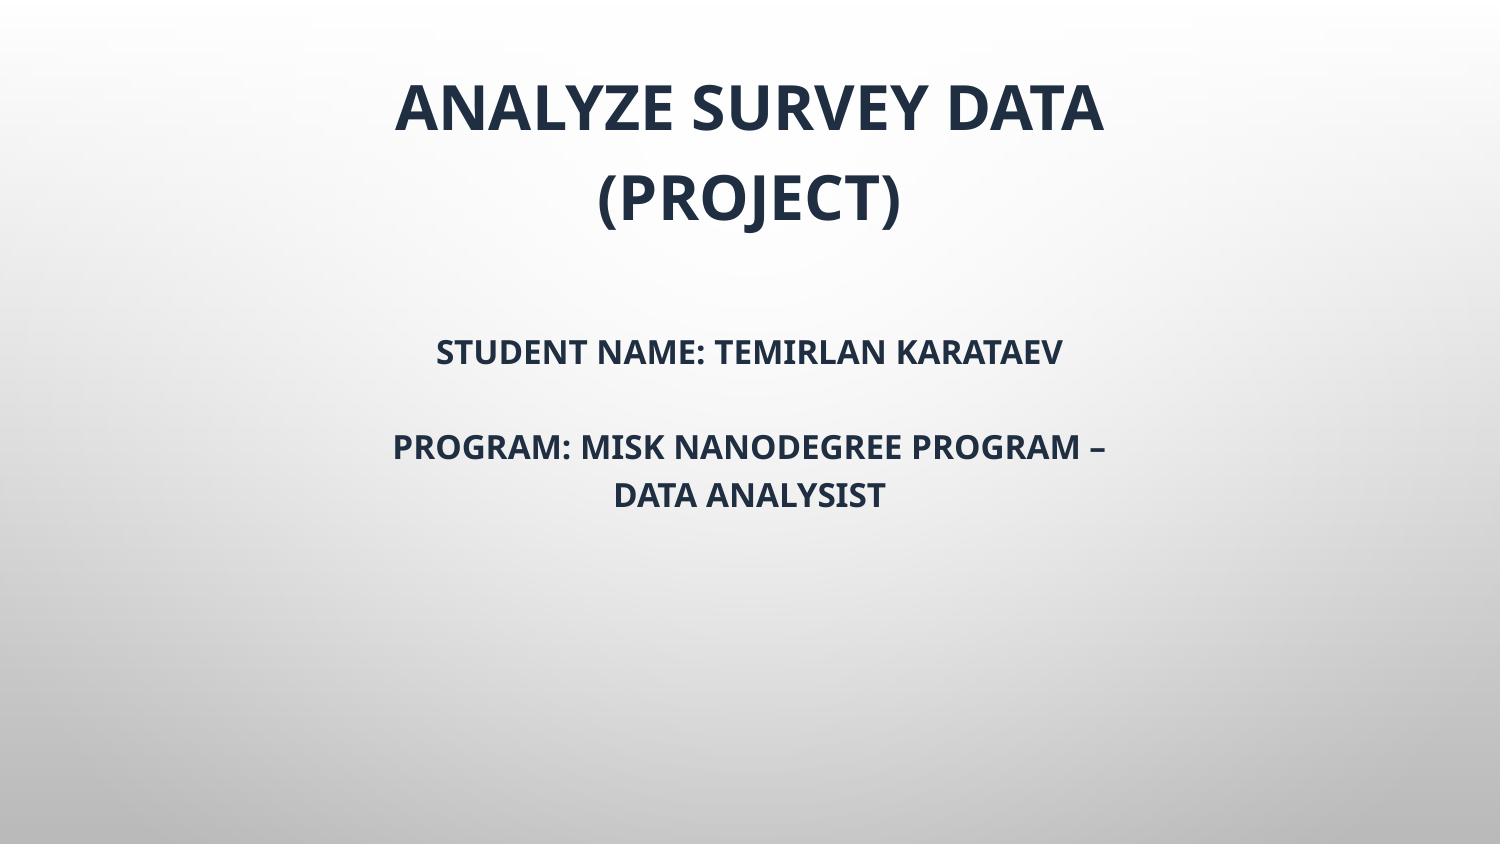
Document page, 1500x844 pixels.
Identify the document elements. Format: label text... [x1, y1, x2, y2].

picture [0, 0, 1500, 844]
list Analyze survey data (Project) Student Name: Temirlan Karataev Program: Misk Nanodegree program – Data Analysist [356, 38, 1144, 564]
